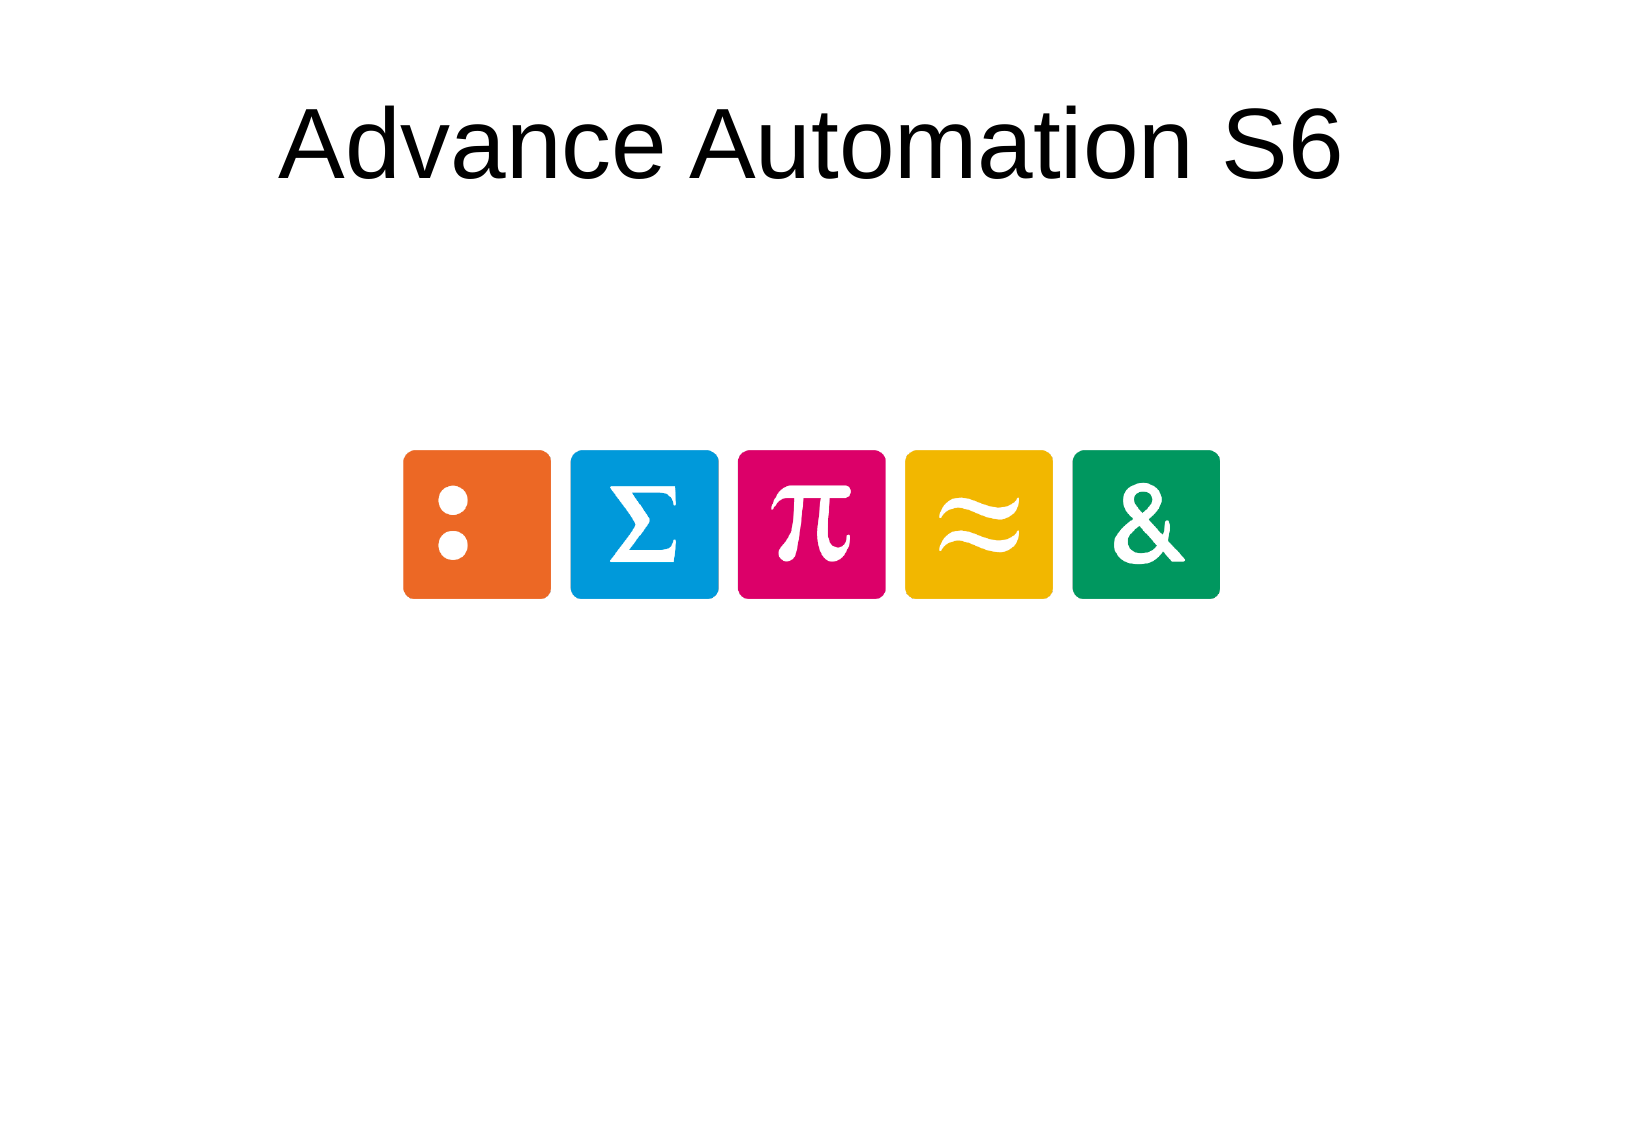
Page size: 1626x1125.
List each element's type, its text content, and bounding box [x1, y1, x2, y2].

picture [403, 450, 577, 599]
title Advance Automation S6 [81, 3, 1543, 275]
picture [611, 487, 675, 561]
picture [712, 450, 1220, 599]
